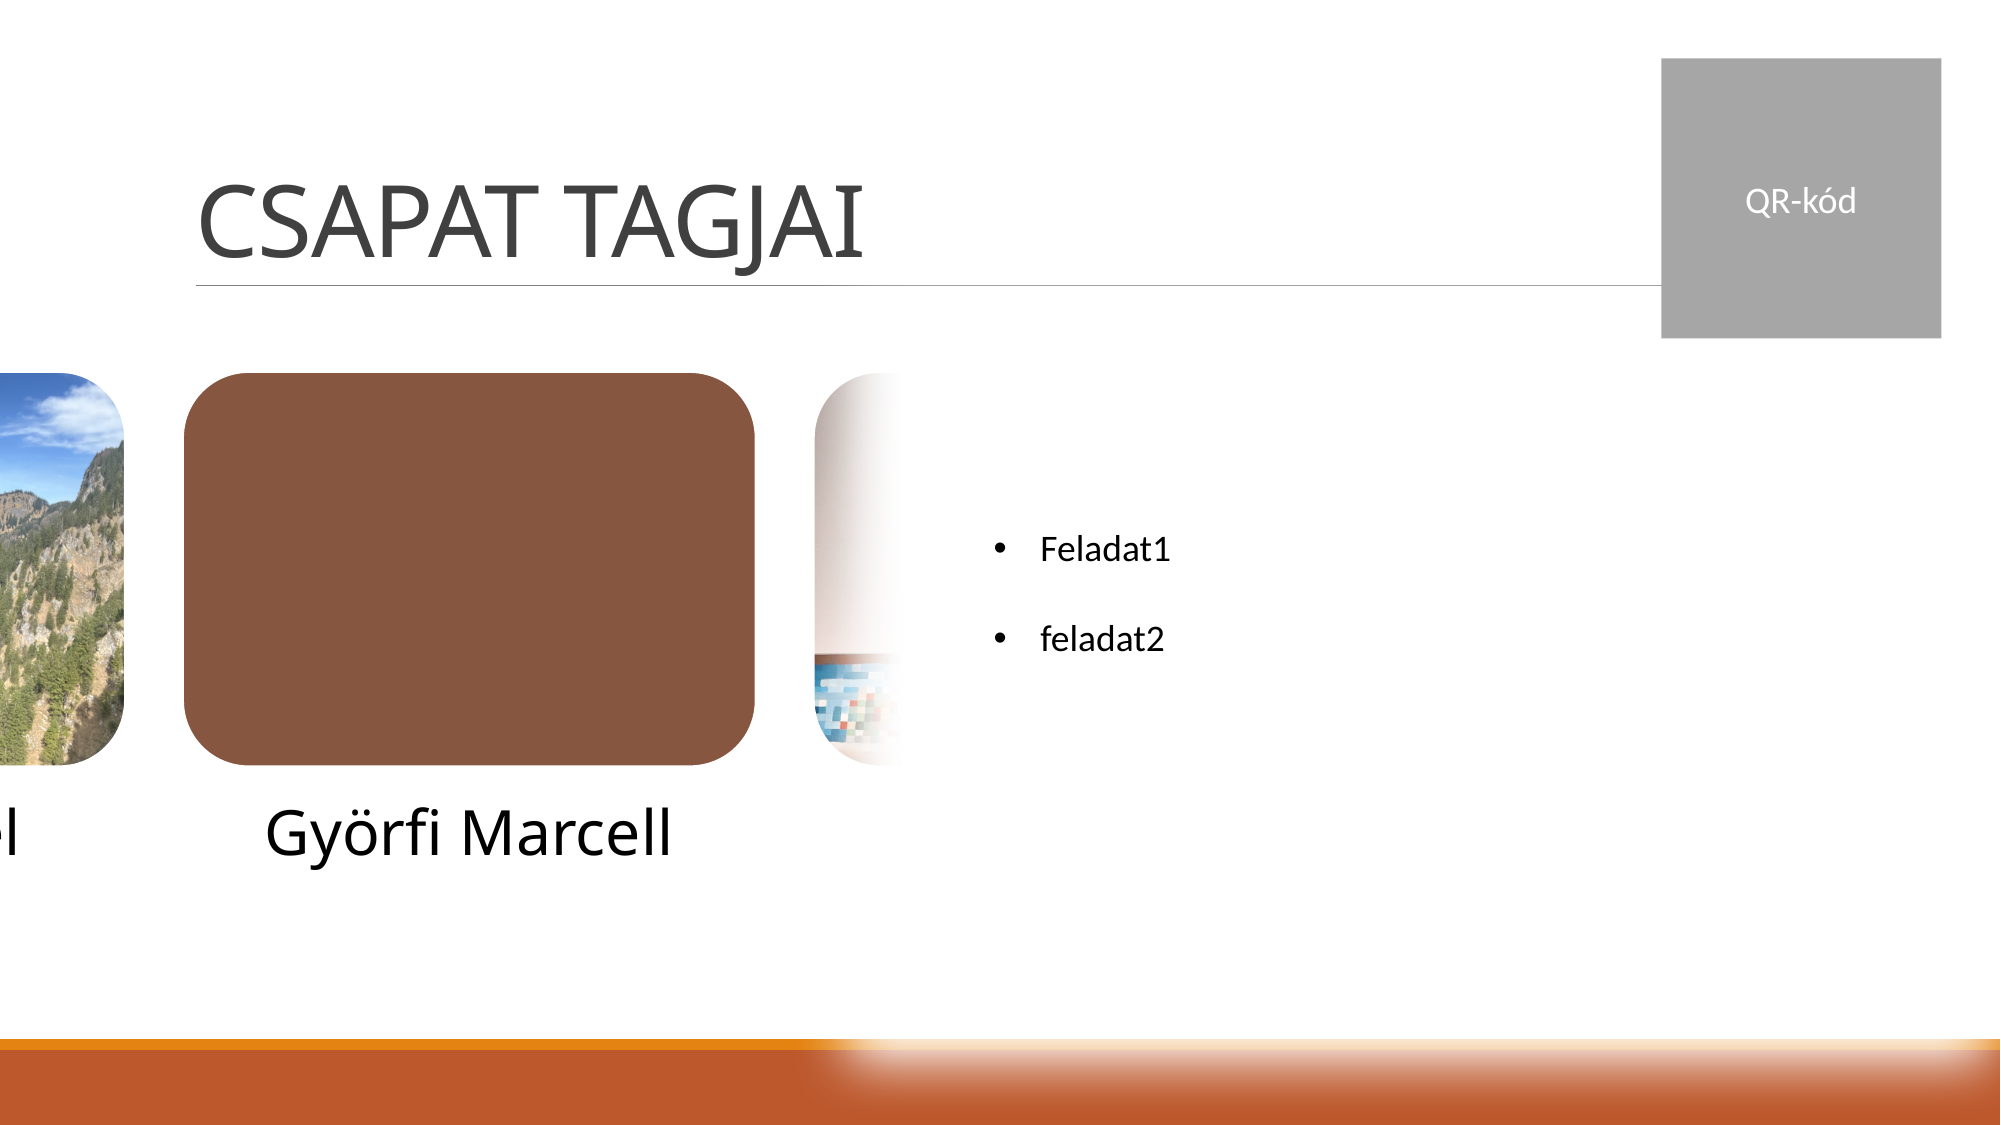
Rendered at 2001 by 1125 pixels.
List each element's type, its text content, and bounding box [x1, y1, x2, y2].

text_box Feladat1 feladat2 [934, 303, 2000, 1013]
title Csapat tagjai [180, 47, 1830, 285]
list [0, 345, 1388, 1006]
text_box QR-kód [1660, 57, 1943, 340]
